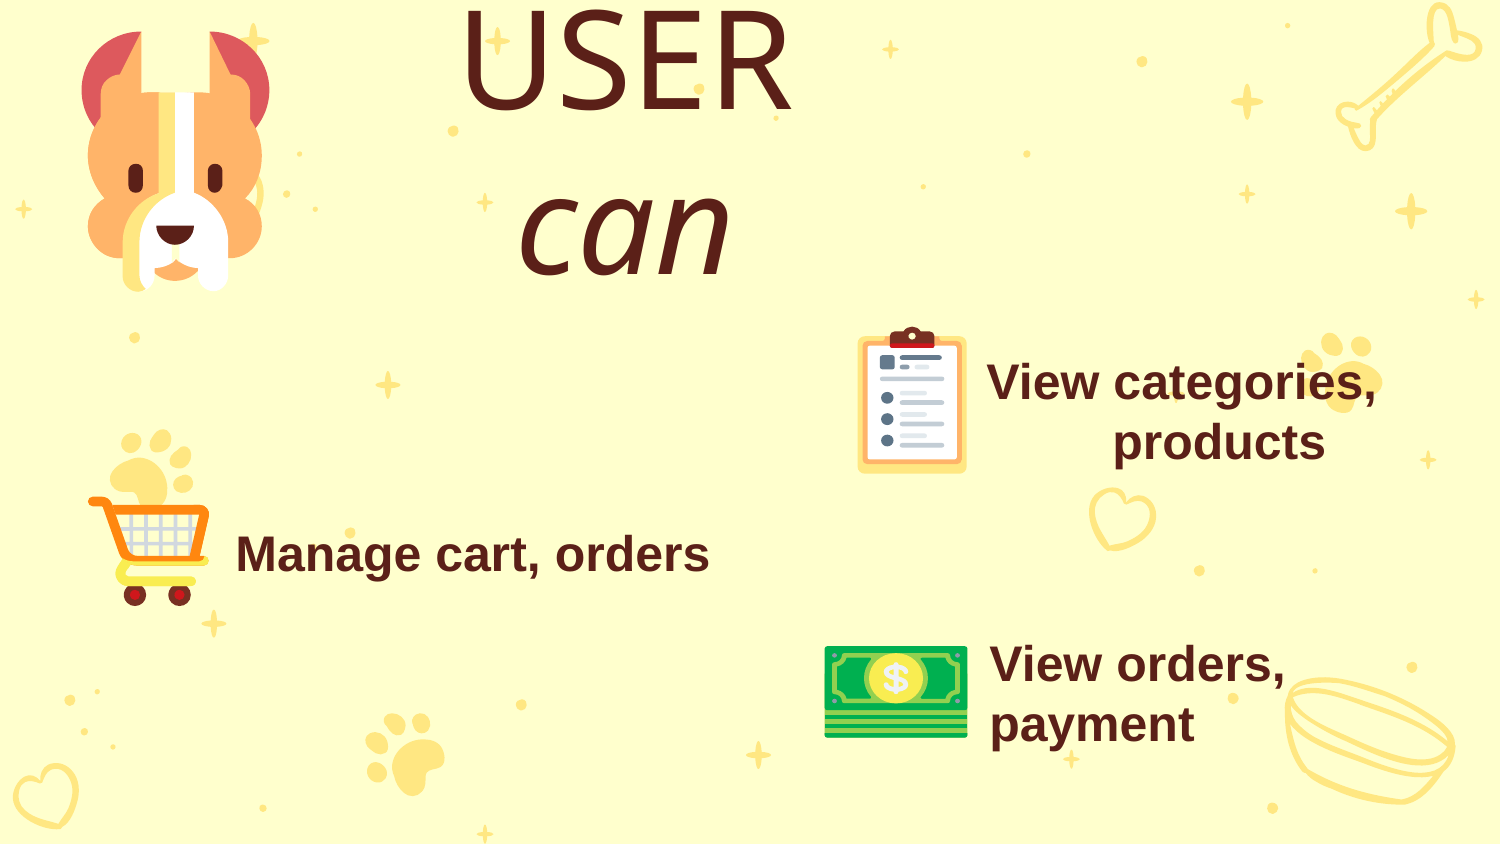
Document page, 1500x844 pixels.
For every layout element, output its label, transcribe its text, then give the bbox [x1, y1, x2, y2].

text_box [81, 31, 270, 293]
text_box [824, 645, 968, 738]
text_box USER can [327, 47, 923, 226]
text_box View orders, payment [974, 667, 1486, 717]
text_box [87, 496, 211, 607]
text_box Manage cart, orders [220, 527, 732, 577]
text_box View categories, products [971, 385, 1445, 435]
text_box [857, 326, 967, 475]
